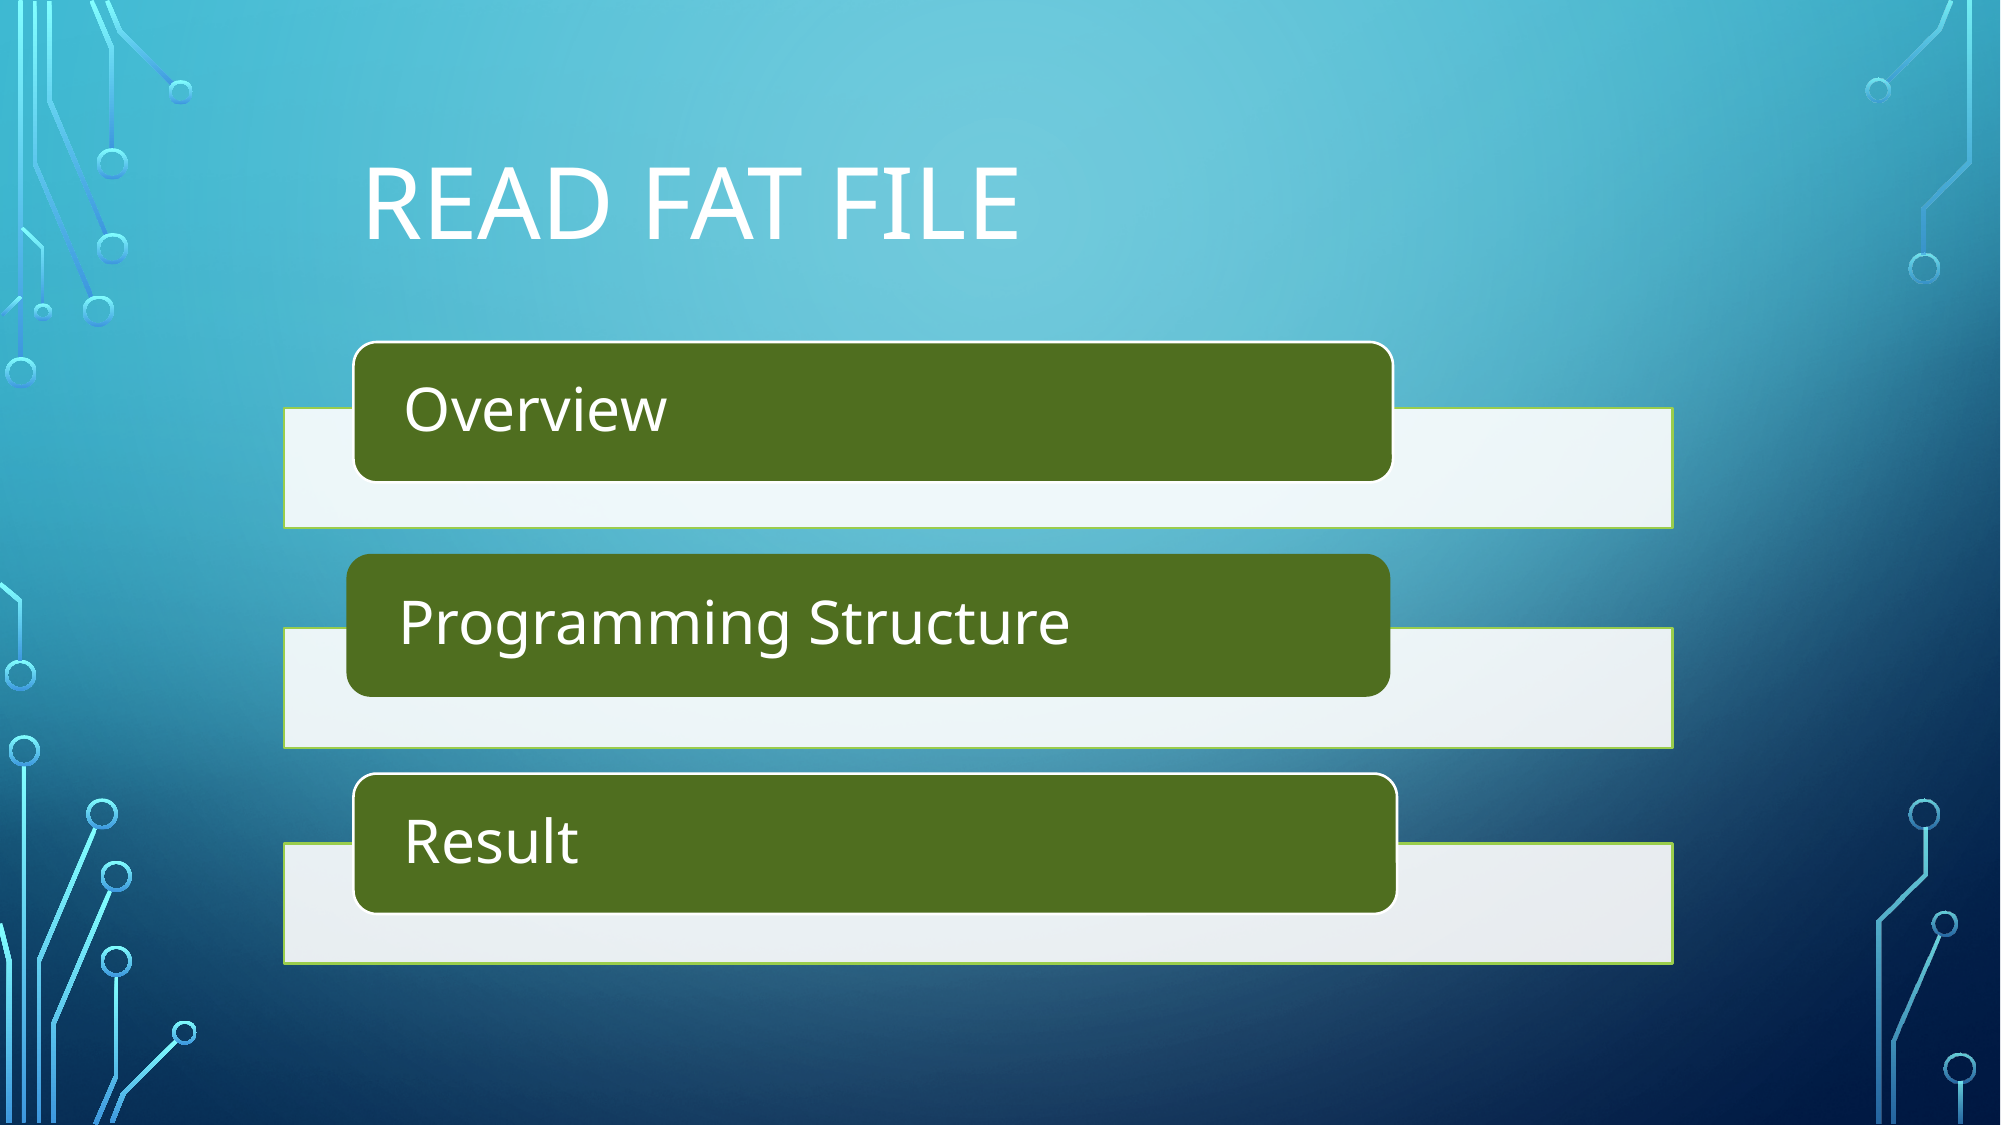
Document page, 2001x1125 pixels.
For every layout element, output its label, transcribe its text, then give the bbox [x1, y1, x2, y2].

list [283, 331, 1673, 975]
title READ FAT FILE [345, 114, 1944, 300]
